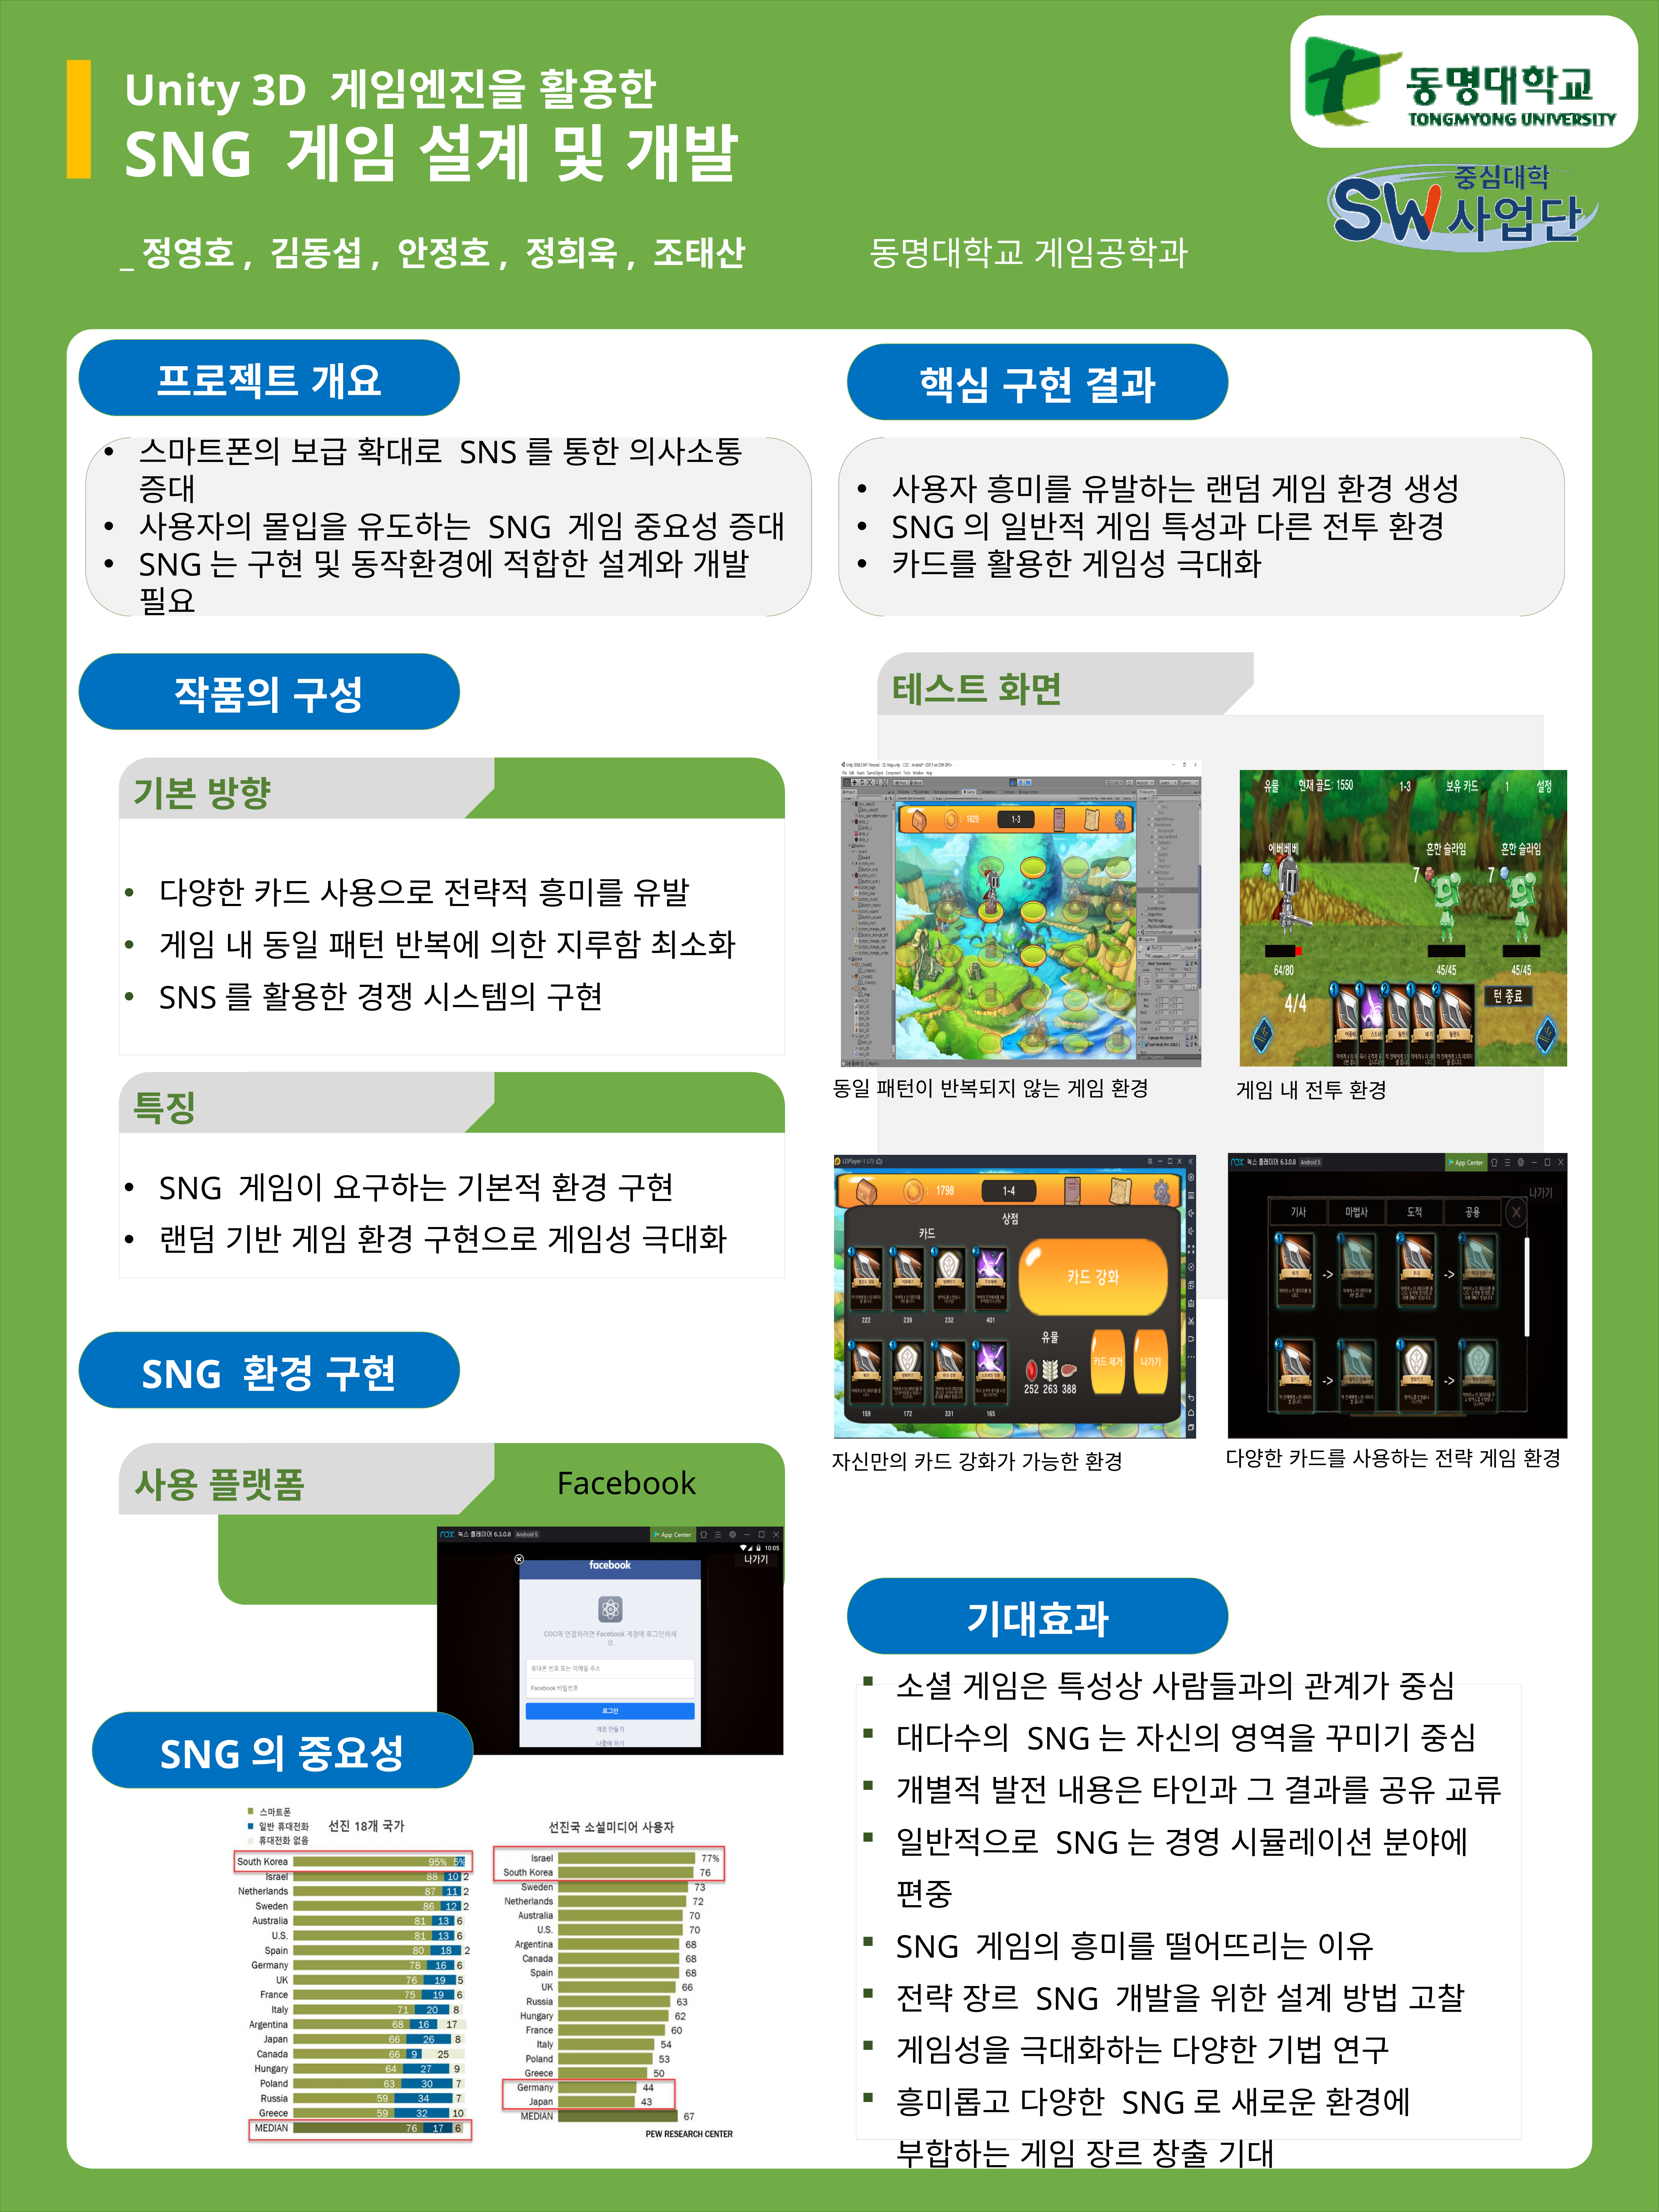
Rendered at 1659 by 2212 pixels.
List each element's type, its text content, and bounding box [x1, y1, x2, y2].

text_box 테스트 화면 [877, 652, 1190, 715]
text_box 핵심 구현 결과 [847, 343, 1229, 420]
text_box 사용자 흥미를 유발하는 랜덤 게임 환경 생성 SNG의 일반적 게임 특성과 다른 전투 환경 카드를 활용한 게임성 극대화 [838, 437, 1565, 616]
picture [437, 1527, 783, 1755]
text_box 자신만의 카드 강화가 가능한 환경 [827, 1446, 1129, 1476]
text_box Unity 3D 게임엔진을 활용한 SNG 게임 설계 및 개발 [119, 60, 951, 191]
text_box 다양한 카드를 사용하는 전략 게임 환경 [1221, 1443, 1567, 1473]
text_box _정영호, 김동섭, 안정호, 정희욱, 조태산 동명대학교 게임공학과 [115, 229, 1197, 275]
text_box 소셜 게임은 특성상 사람들과의 관계가 중심 대다수의 SNG는 자신의 영역을 꾸미기 중심 개별적 발전 내용은 타인과 그 결과를 공유 교류 일반적으로 SNG는 경영 시뮬레이션 분야에 편중 SNG 게임의 흥미를 떨어뜨리는 이유 전략 장르 SNG 개발을 위한 설계 방법 고찰 게임성을 극대화하는 다양한 기법 연구 흥미롭고 다양한 SNG로 새로운 환경에 부합하는 게임 장르 창출 기대 [856, 1684, 1522, 2140]
text_box SNG 환경 구현 [78, 1332, 460, 1409]
picture [841, 760, 1201, 1067]
text_box SNG 게임이 요구하는 기본적 환경 구현 랜덤 기반 게임 환경 구현으로 게임성 극대화 [119, 1133, 785, 1278]
text_box 스마트폰의 보급 확대로 SNS를 통한 의사소통 증대 사용자의 몰입을 유도하는 SNG 게임 중요성 증대 SNG는 구현 및 동작환경에 적합한 설계와 개발 필요 [85, 437, 812, 616]
text_box [1158, 652, 1254, 715]
picture [1228, 1153, 1568, 1439]
picture [230, 1800, 758, 2149]
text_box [119, 758, 785, 961]
text_box [0, 0, 1659, 2212]
text_box [877, 715, 1544, 1299]
text_box [67, 60, 91, 179]
picture [834, 1155, 1196, 1439]
text_box [1304, 15, 1625, 22]
picture [1327, 159, 1607, 252]
text_box 게임 내 전투 환경 [1231, 1075, 1392, 1105]
text_box 기대효과 [847, 1577, 1229, 1655]
text_box [66, 329, 1592, 2169]
text_box 다양한 카드 사용으로 전략적 흥미를 유발 게임 내 동일 패턴 반복에 의한 지루함 최소화 SNS를 활용한 경쟁 시스템의 구현 [119, 818, 785, 1055]
text_box 작품의 구성 [78, 653, 460, 730]
text_box [1631, 27, 1639, 136]
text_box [119, 1072, 785, 1275]
text_box SNG의 중요성 [92, 1712, 474, 1789]
picture [1240, 770, 1567, 1067]
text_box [119, 1443, 785, 1605]
picture [1283, 22, 1631, 154]
text_box 프로젝트 개요 [78, 339, 460, 416]
text_box 동일 패턴이 반복되지 않는 게임 환경 [828, 1073, 1155, 1103]
